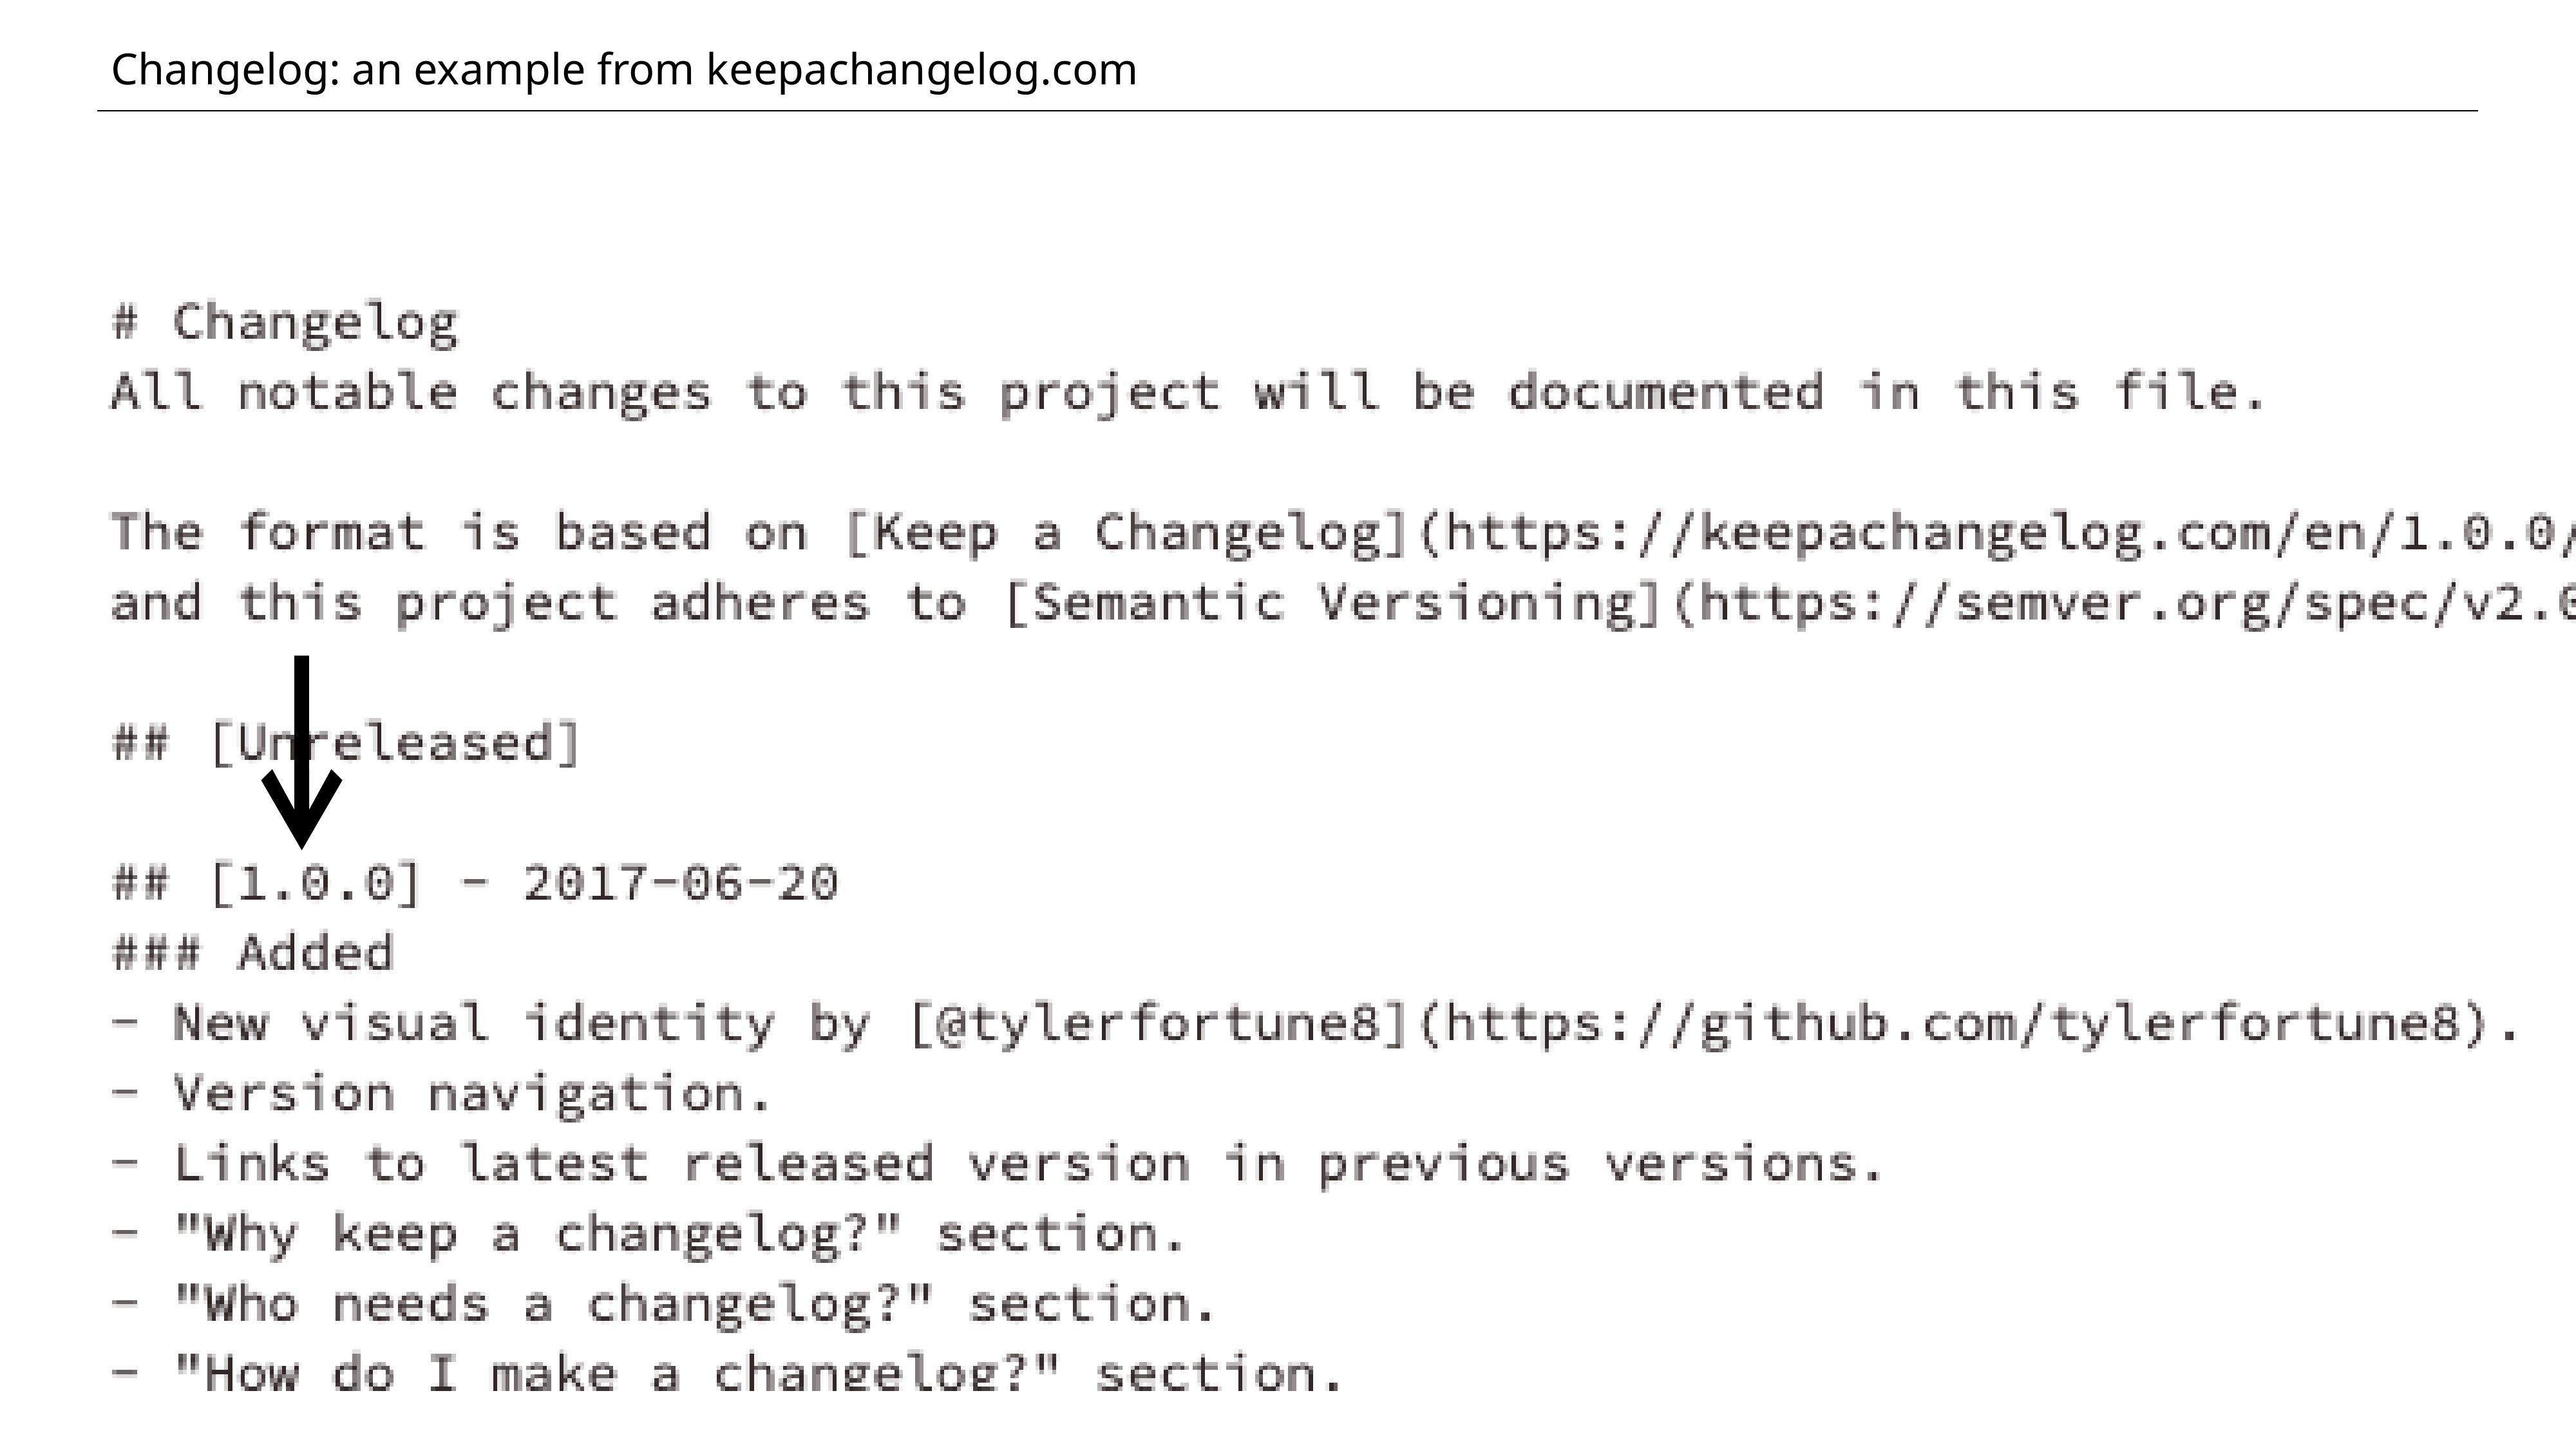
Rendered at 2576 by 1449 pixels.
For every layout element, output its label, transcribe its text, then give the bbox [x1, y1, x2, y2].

title Changelog: an example from keepachangelog.com [101, 37, 2479, 111]
picture [67, 240, 2576, 1392]
